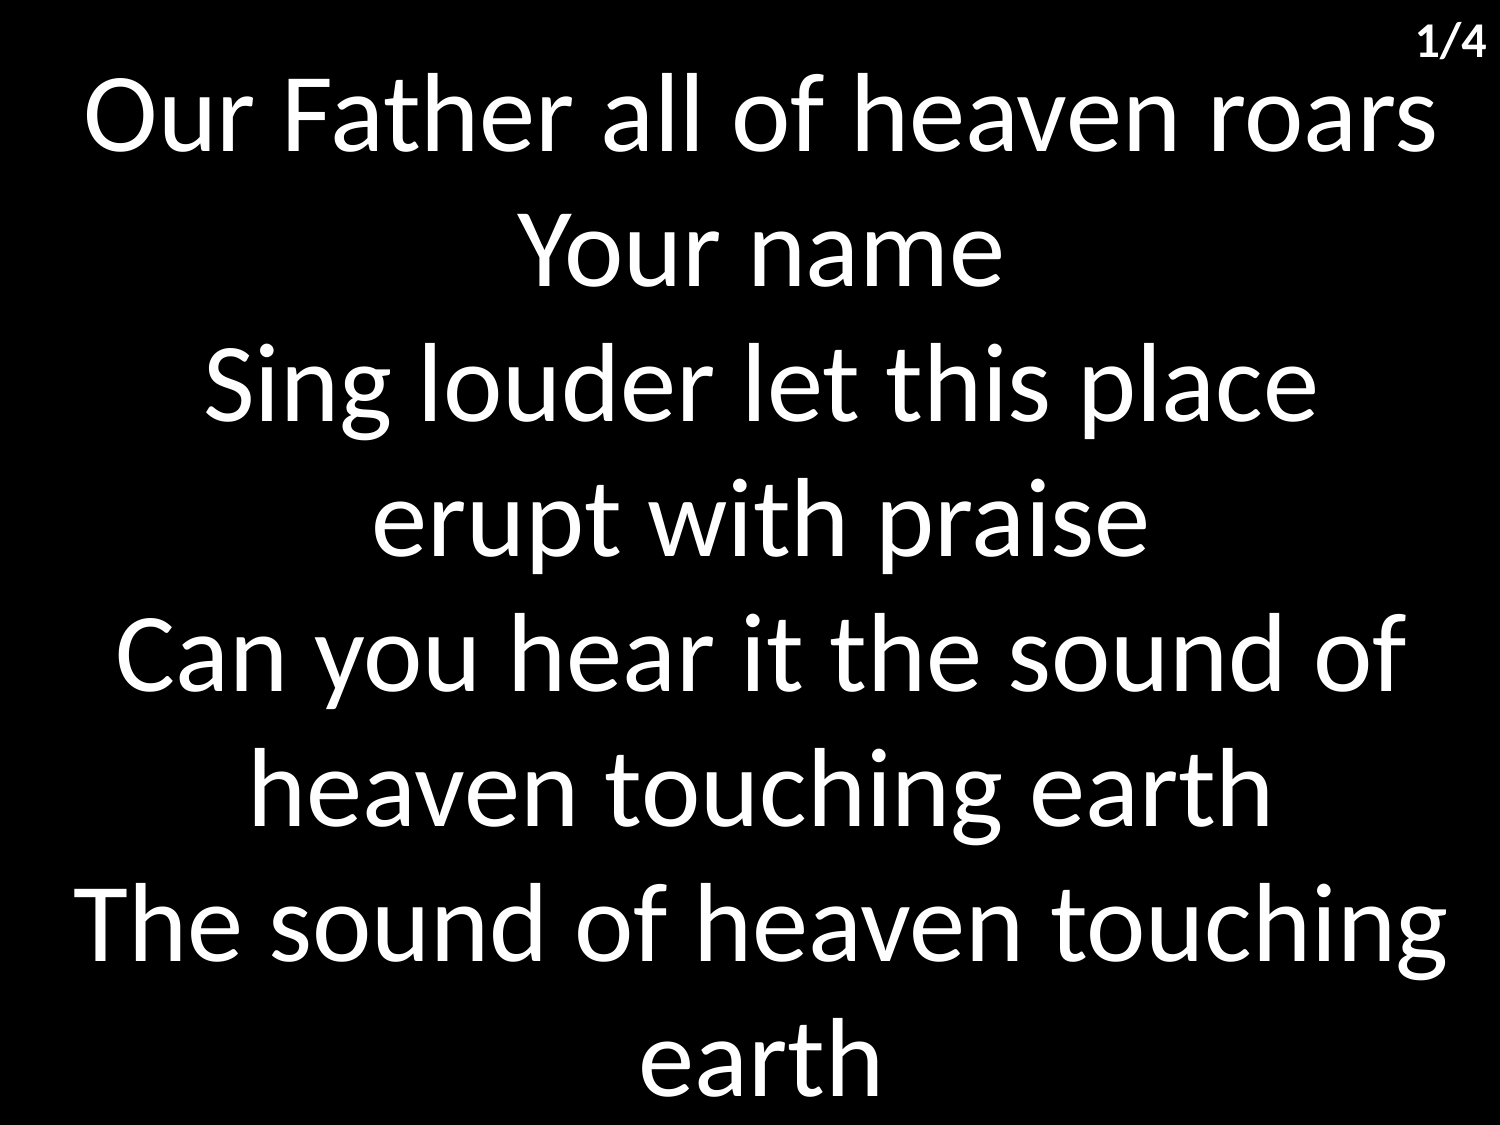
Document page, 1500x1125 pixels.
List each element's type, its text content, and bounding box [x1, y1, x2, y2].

subtitle Our Father all of heaven roars Your name Sing louder let this place erupt with praise Can you hear it the sound of heaven touching earth The sound of heaven touching earth [53, 30, 1471, 1094]
text_box 1/4 [1399, 0, 1500, 75]
